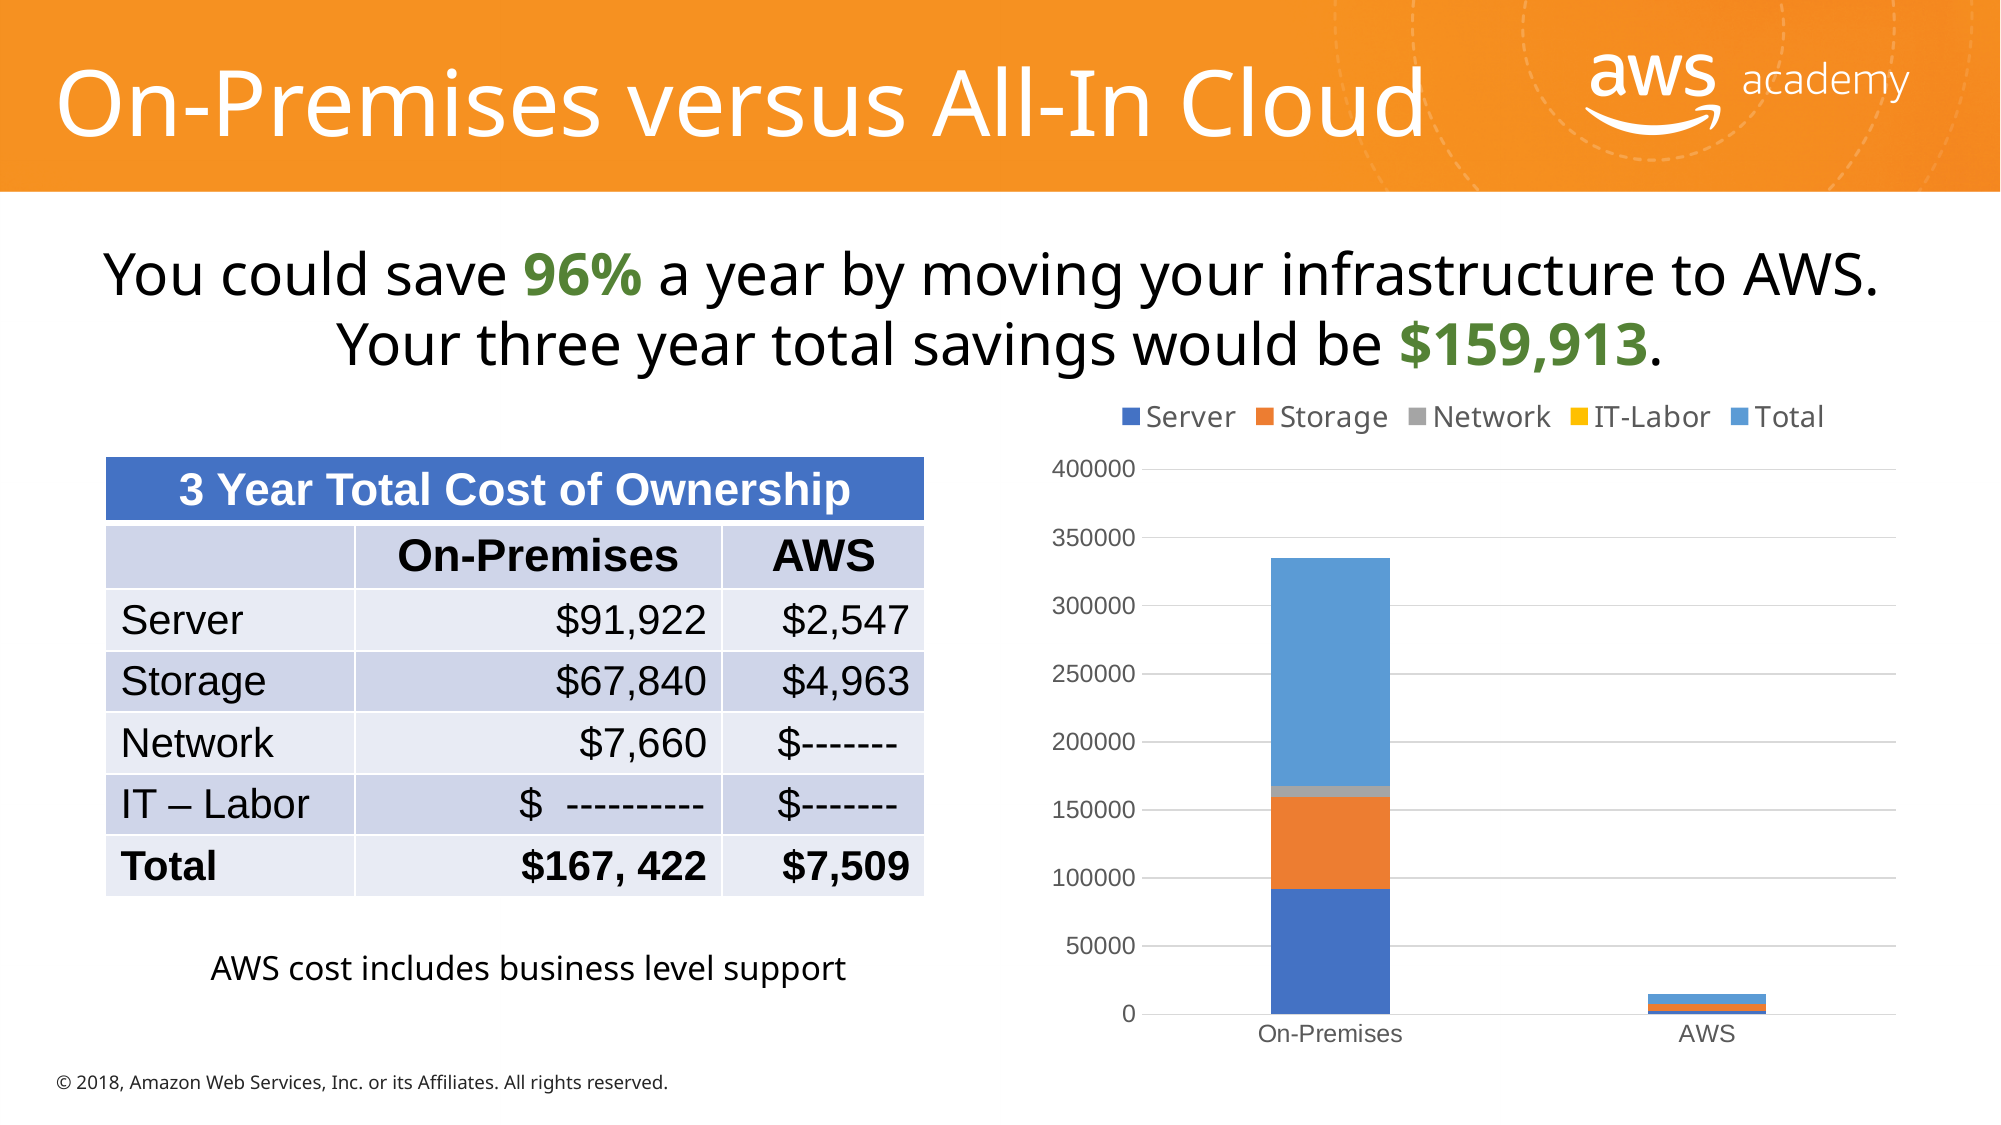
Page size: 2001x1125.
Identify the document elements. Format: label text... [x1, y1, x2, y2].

chart [1034, 379, 1914, 1061]
table_cell $67,840 [356, 652, 721, 711]
table_cell On-Premises [356, 526, 721, 588]
table_cell Server [106, 590, 354, 650]
table_cell IT – Labor [106, 775, 354, 834]
table_cell $2,547 [723, 590, 924, 650]
table_cell $------- [723, 775, 924, 834]
text_box AWS cost includes business level support [195, 939, 863, 995]
table_cell $91,922 [356, 590, 721, 650]
picture [0, 0, 2001, 1125]
title On-Premises versus All-In Cloud [39, 43, 1575, 172]
table_header 3 Year Total Cost of Ownership [106, 457, 924, 520]
table_cell $7,509 [723, 836, 924, 896]
table_cell Storage [106, 652, 354, 711]
table_cell [106, 526, 354, 588]
table_cell Network [106, 713, 354, 773]
table_cell Total [106, 836, 354, 896]
text_box You could save 96% a year by moving your infrastructure to AWS. Your three year total savings would be $159,913. [89, 229, 1911, 385]
table_cell AWS [723, 526, 924, 588]
table_cell $167, 422 [356, 836, 721, 896]
table_cell $4,963 [723, 652, 924, 711]
table_cell $7,660 [356, 713, 721, 773]
table_cell $ ---------- [356, 775, 721, 834]
table_cell $------- [723, 713, 924, 773]
